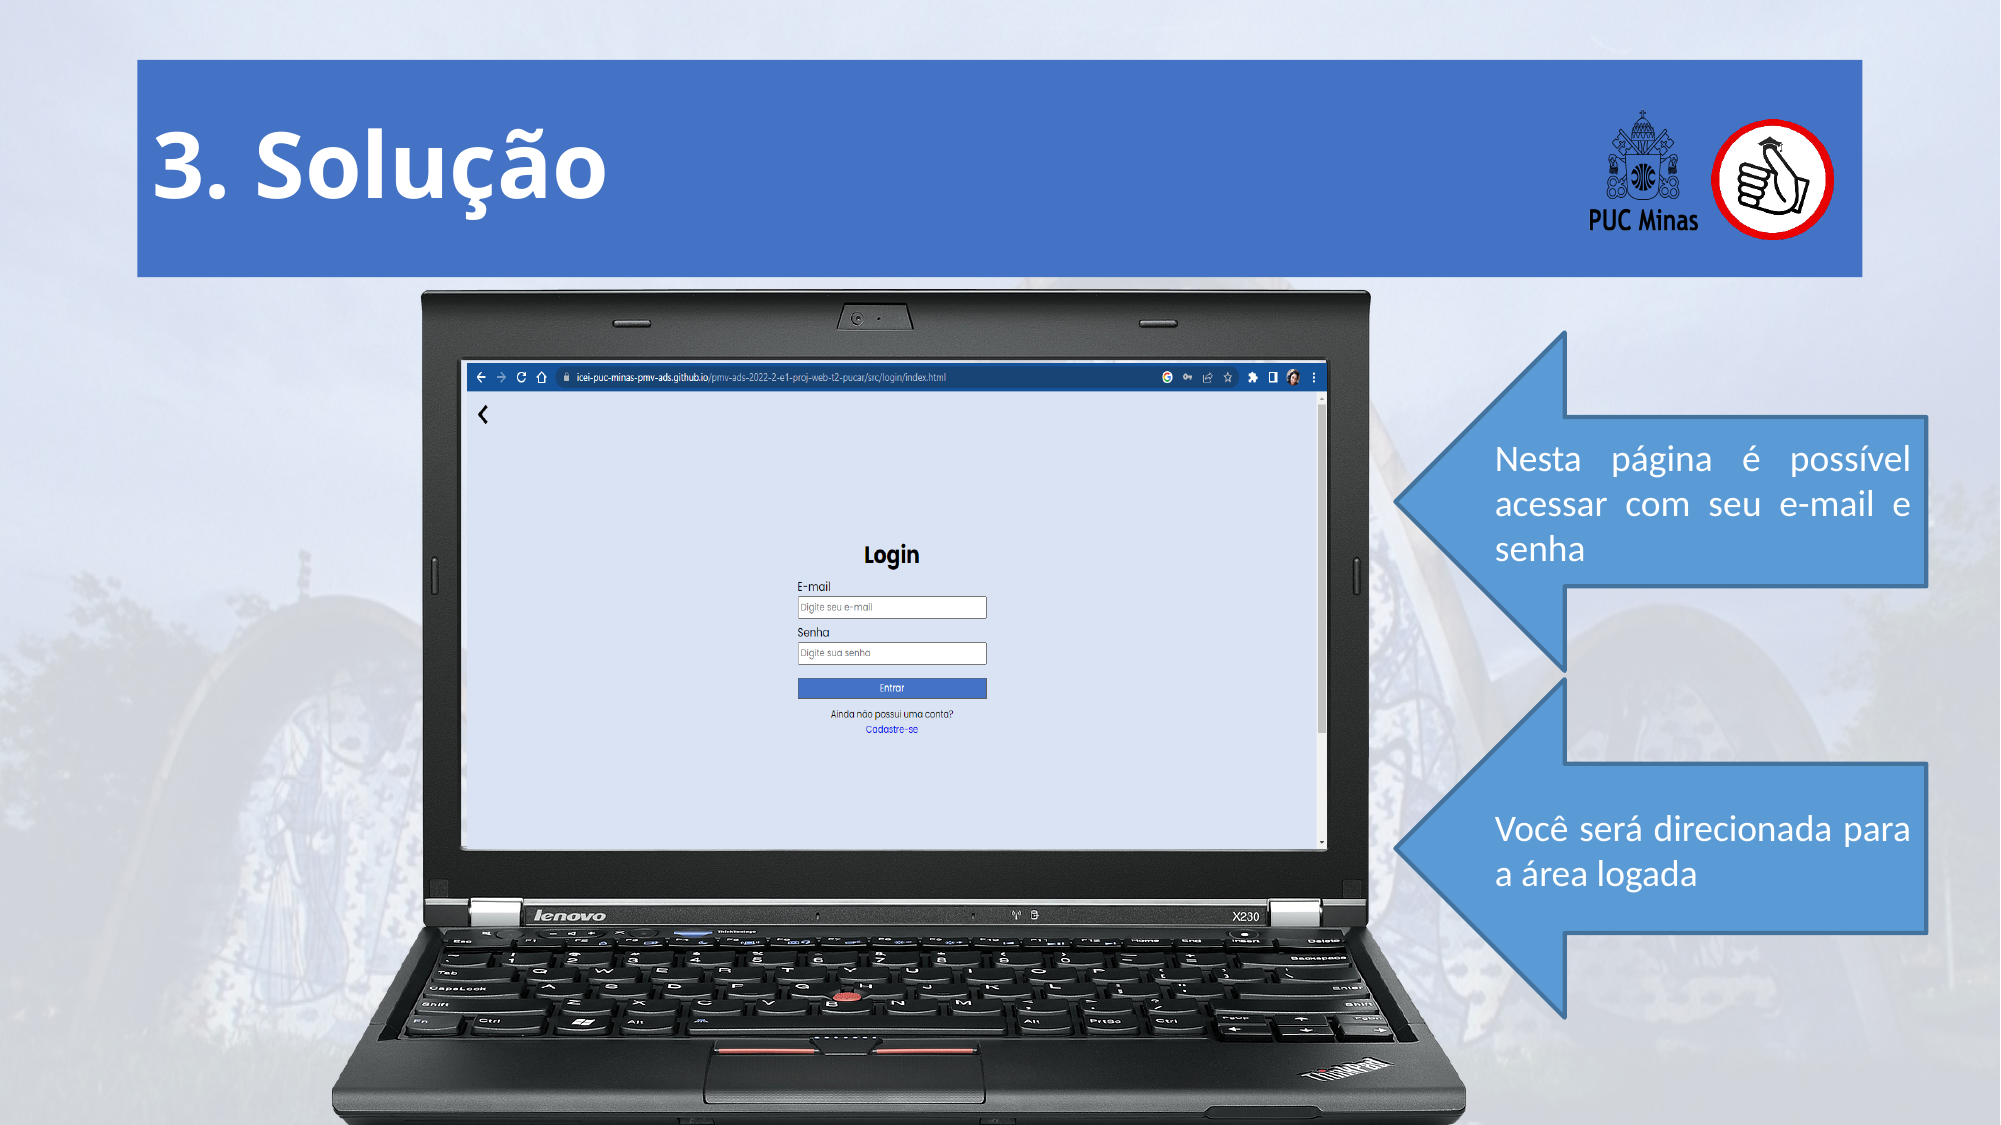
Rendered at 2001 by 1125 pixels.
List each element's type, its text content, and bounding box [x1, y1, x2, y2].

picture [332, 289, 1467, 1125]
text_box Você será direcionada para a área logada [1471, 677, 1929, 1020]
text_box 3. Solução [137, 59, 1863, 278]
picture [1572, 99, 1834, 240]
text_box Nesta página é possível acessar com seu e-mail e senha [1471, 330, 1929, 673]
